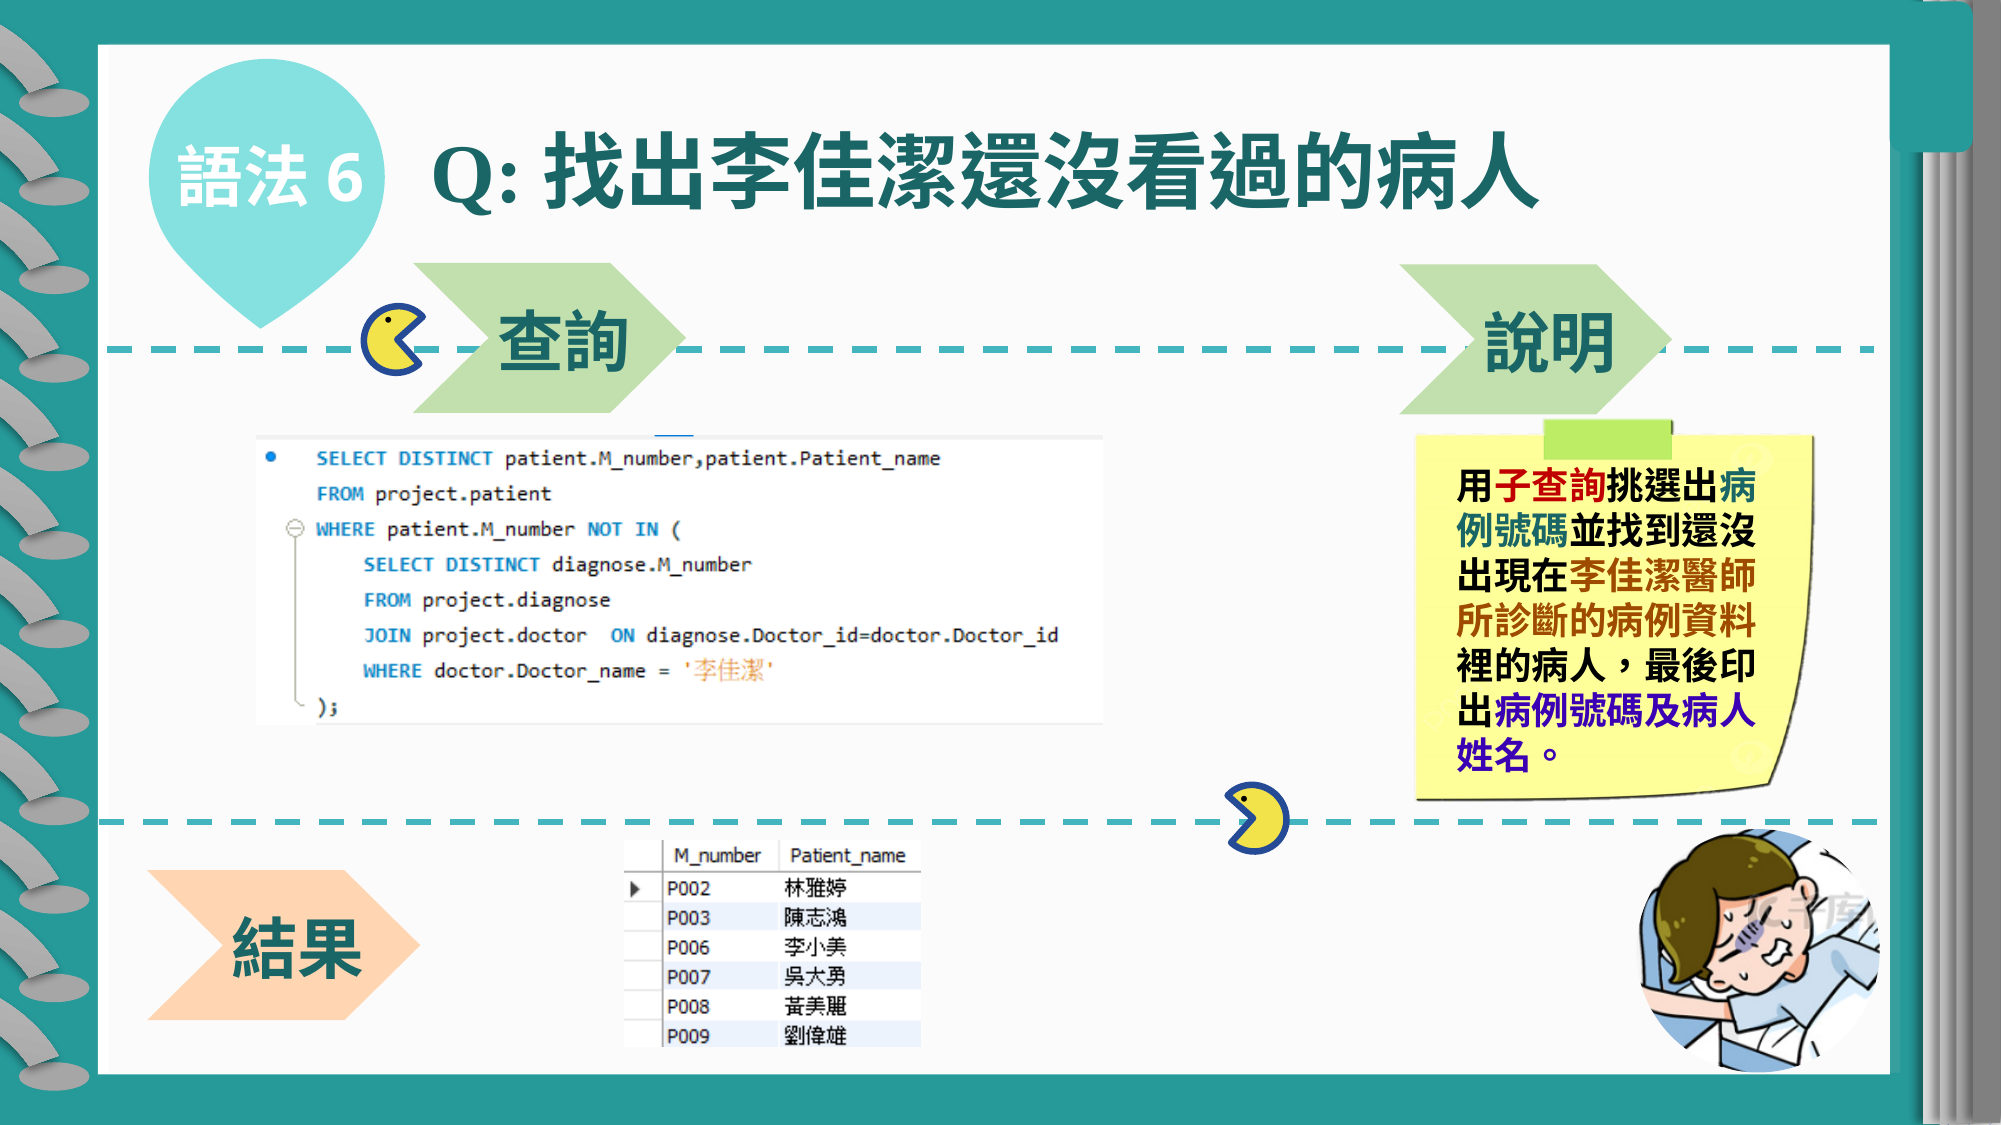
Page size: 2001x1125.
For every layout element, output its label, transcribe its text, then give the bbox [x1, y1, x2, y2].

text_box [146, 869, 425, 1021]
picture [623, 840, 921, 1048]
picture [1210, 311, 1932, 906]
text_box Q:找出李佳潔還沒看過的病人 [415, 111, 1769, 227]
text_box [362, 264, 408, 373]
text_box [412, 262, 691, 414]
text_box [145, 55, 379, 332]
picture [255, 435, 1103, 726]
text_box 語法6 [161, 127, 415, 223]
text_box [1398, 263, 1677, 309]
picture [1636, 914, 1880, 1073]
